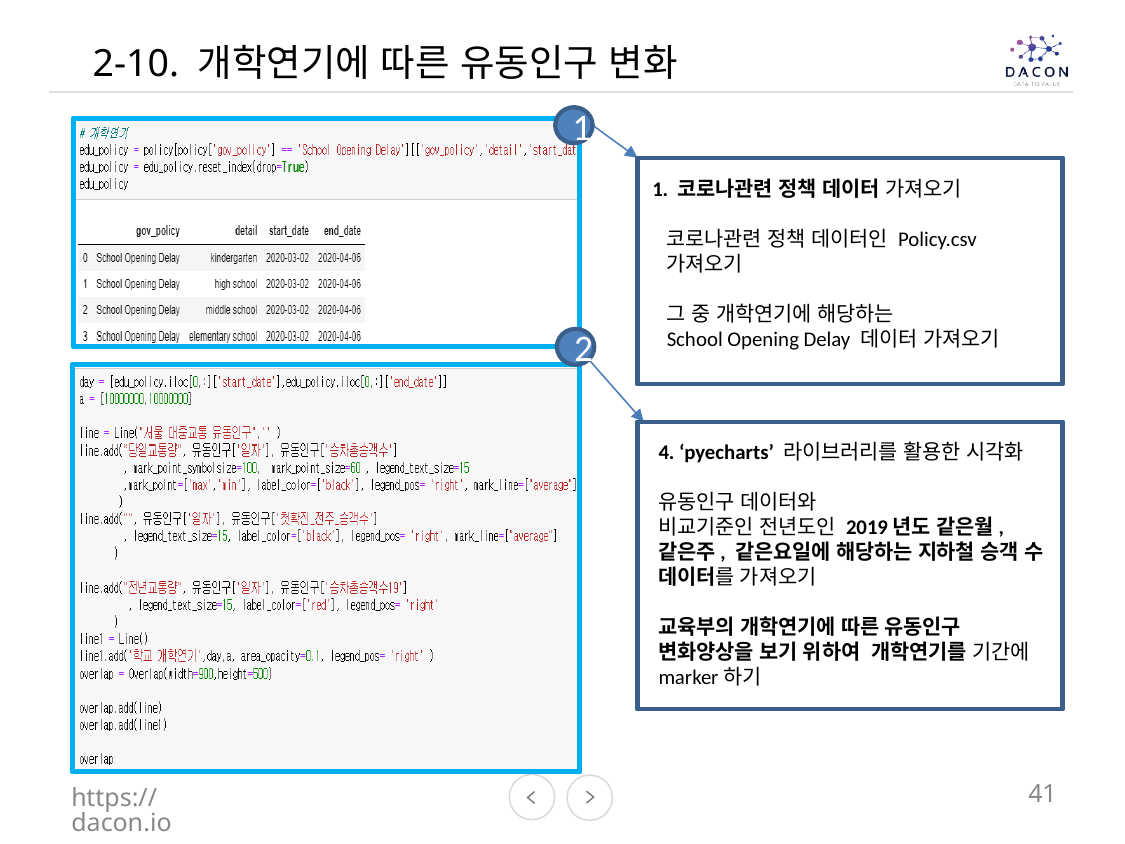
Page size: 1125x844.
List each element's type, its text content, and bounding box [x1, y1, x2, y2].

picture [1004, 27, 1069, 93]
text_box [637, 157, 1063, 385]
text_box 4. ‘pyecharts’ 라이브러리를 활용한 시각화 유동인구 데이터와 비교기준인 전년도인 2019년도 같은월, 같은주, 같은요일에 해당하는 지하철 승객 수 데이터를 가져오기 교육부의 개학연기에 따른 유동인구 변화양상을 보기 위하여 개학연기를 기간에 marker하기 [643, 431, 1063, 696]
text_box 2 [585, 329, 597, 358]
picture [73, 119, 580, 768]
text_box [635, 420, 1065, 711]
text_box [588, 359, 644, 423]
text_box 1 [554, 105, 595, 129]
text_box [592, 124, 638, 159]
text_box 2-10. 개학연기에 따른 유동인구 변화 [77, 32, 975, 92]
slide_number 41 [1024, 785, 1058, 844]
footer https://dacon.io [69, 785, 236, 844]
